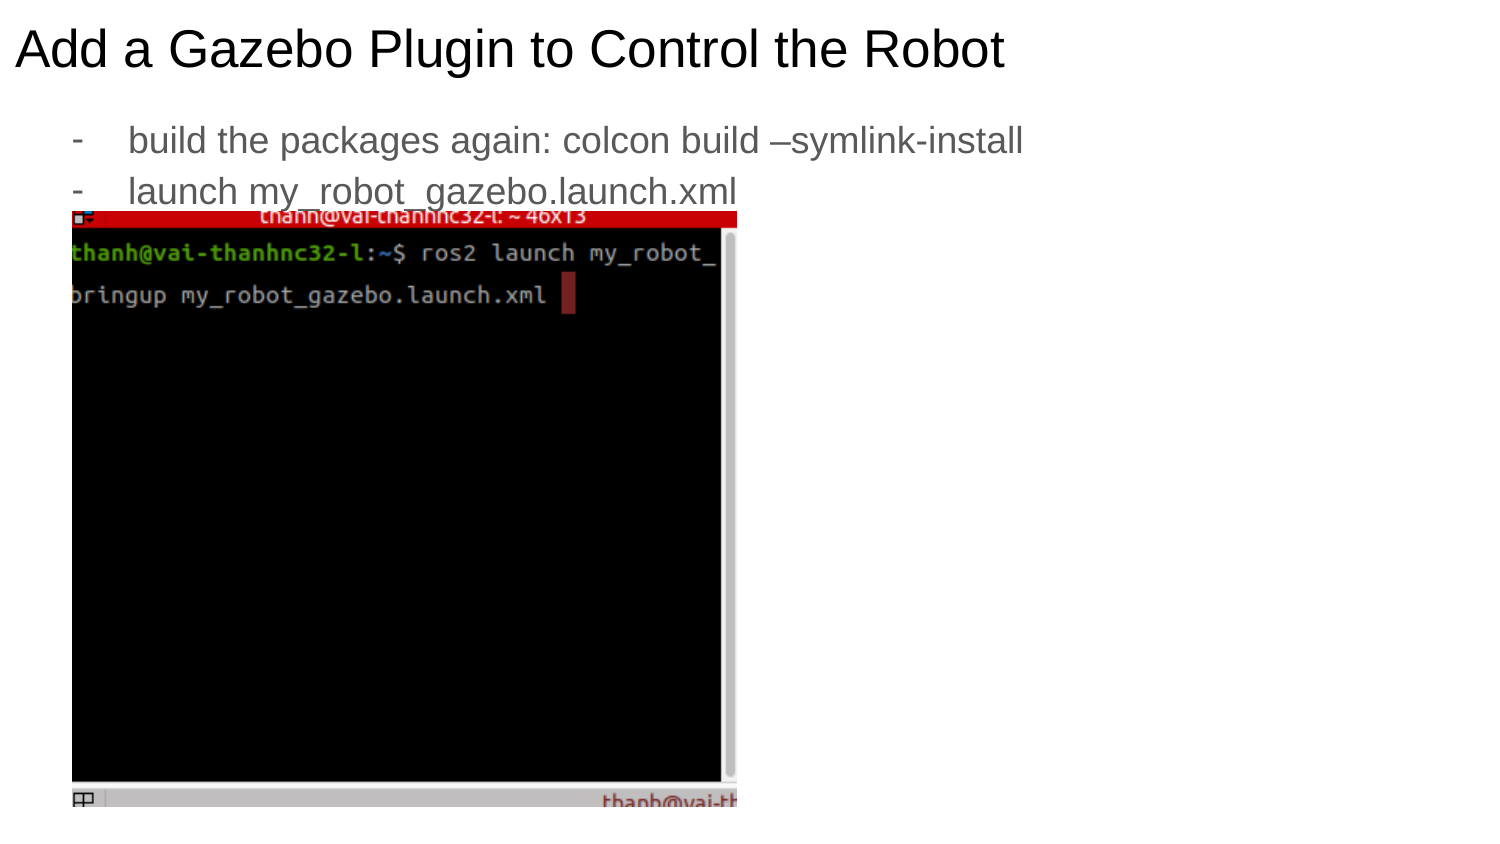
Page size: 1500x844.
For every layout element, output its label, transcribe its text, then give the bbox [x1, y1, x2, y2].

list build the packages again: colcon build –symlink-install launch my_robot_gazebo.launch.xml [38, 93, 1436, 655]
picture [72, 211, 737, 807]
title Add a Gazebo Plugin to Control the Robot [0, 0, 1398, 94]
